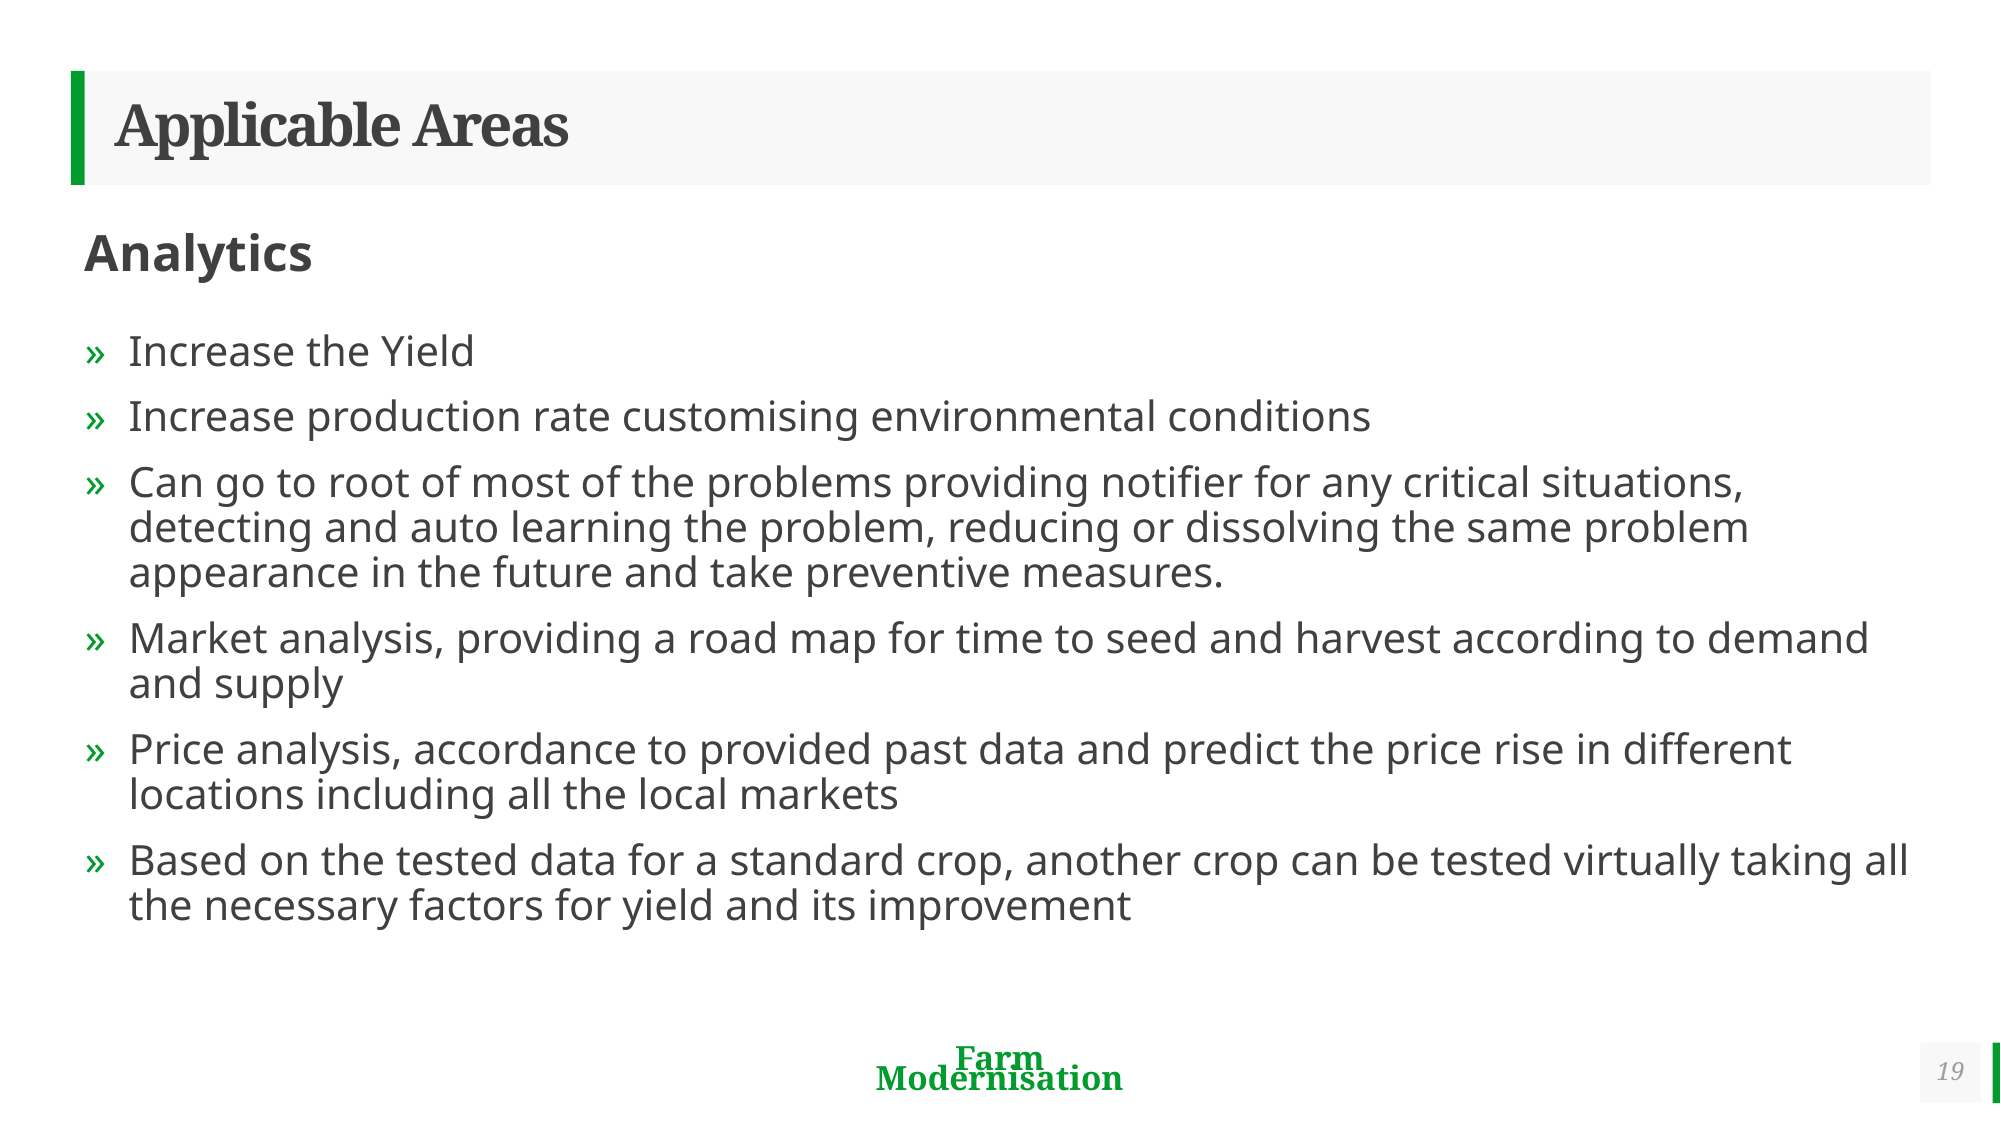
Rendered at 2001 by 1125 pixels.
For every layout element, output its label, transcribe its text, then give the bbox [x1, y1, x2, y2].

title Applicable Areas [84, 70, 1932, 185]
slide_number 19 [1920, 1042, 1982, 1103]
text_box Increase the Yield Increase production rate customising environmental conditions Can go to root of most of the problems providing notifier for any critical situations, detecting and auto learning the problem, reducing or dissolving the same problem appearance in the future and take preventive measures. Market analysis, providing a road map for time to seed and harvest according to demand and supply Price analysis, accordance to provided past data and predict the price rise in different locations including all the local markets Based on the tested data for a standard crop, another crop can be tested virtually taking all the necessary factors for yield and its improvement [84, 330, 1921, 1007]
list Analytics [84, 228, 870, 288]
